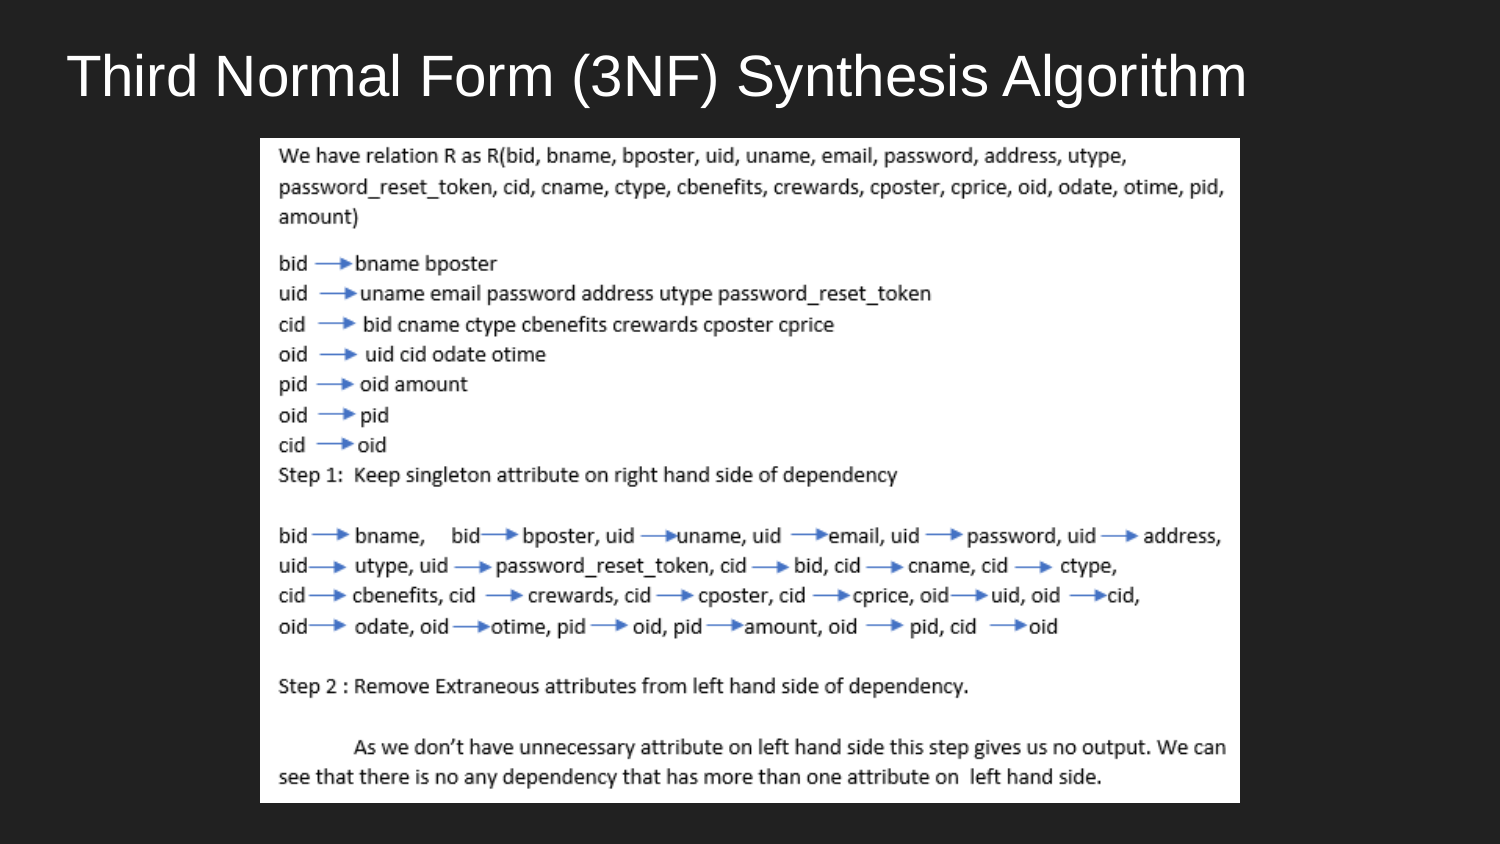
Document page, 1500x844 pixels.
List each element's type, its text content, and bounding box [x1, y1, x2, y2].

picture [260, 138, 1240, 803]
title Third Normal Form (3NF) Synthesis Algorithm [51, 23, 1449, 118]
